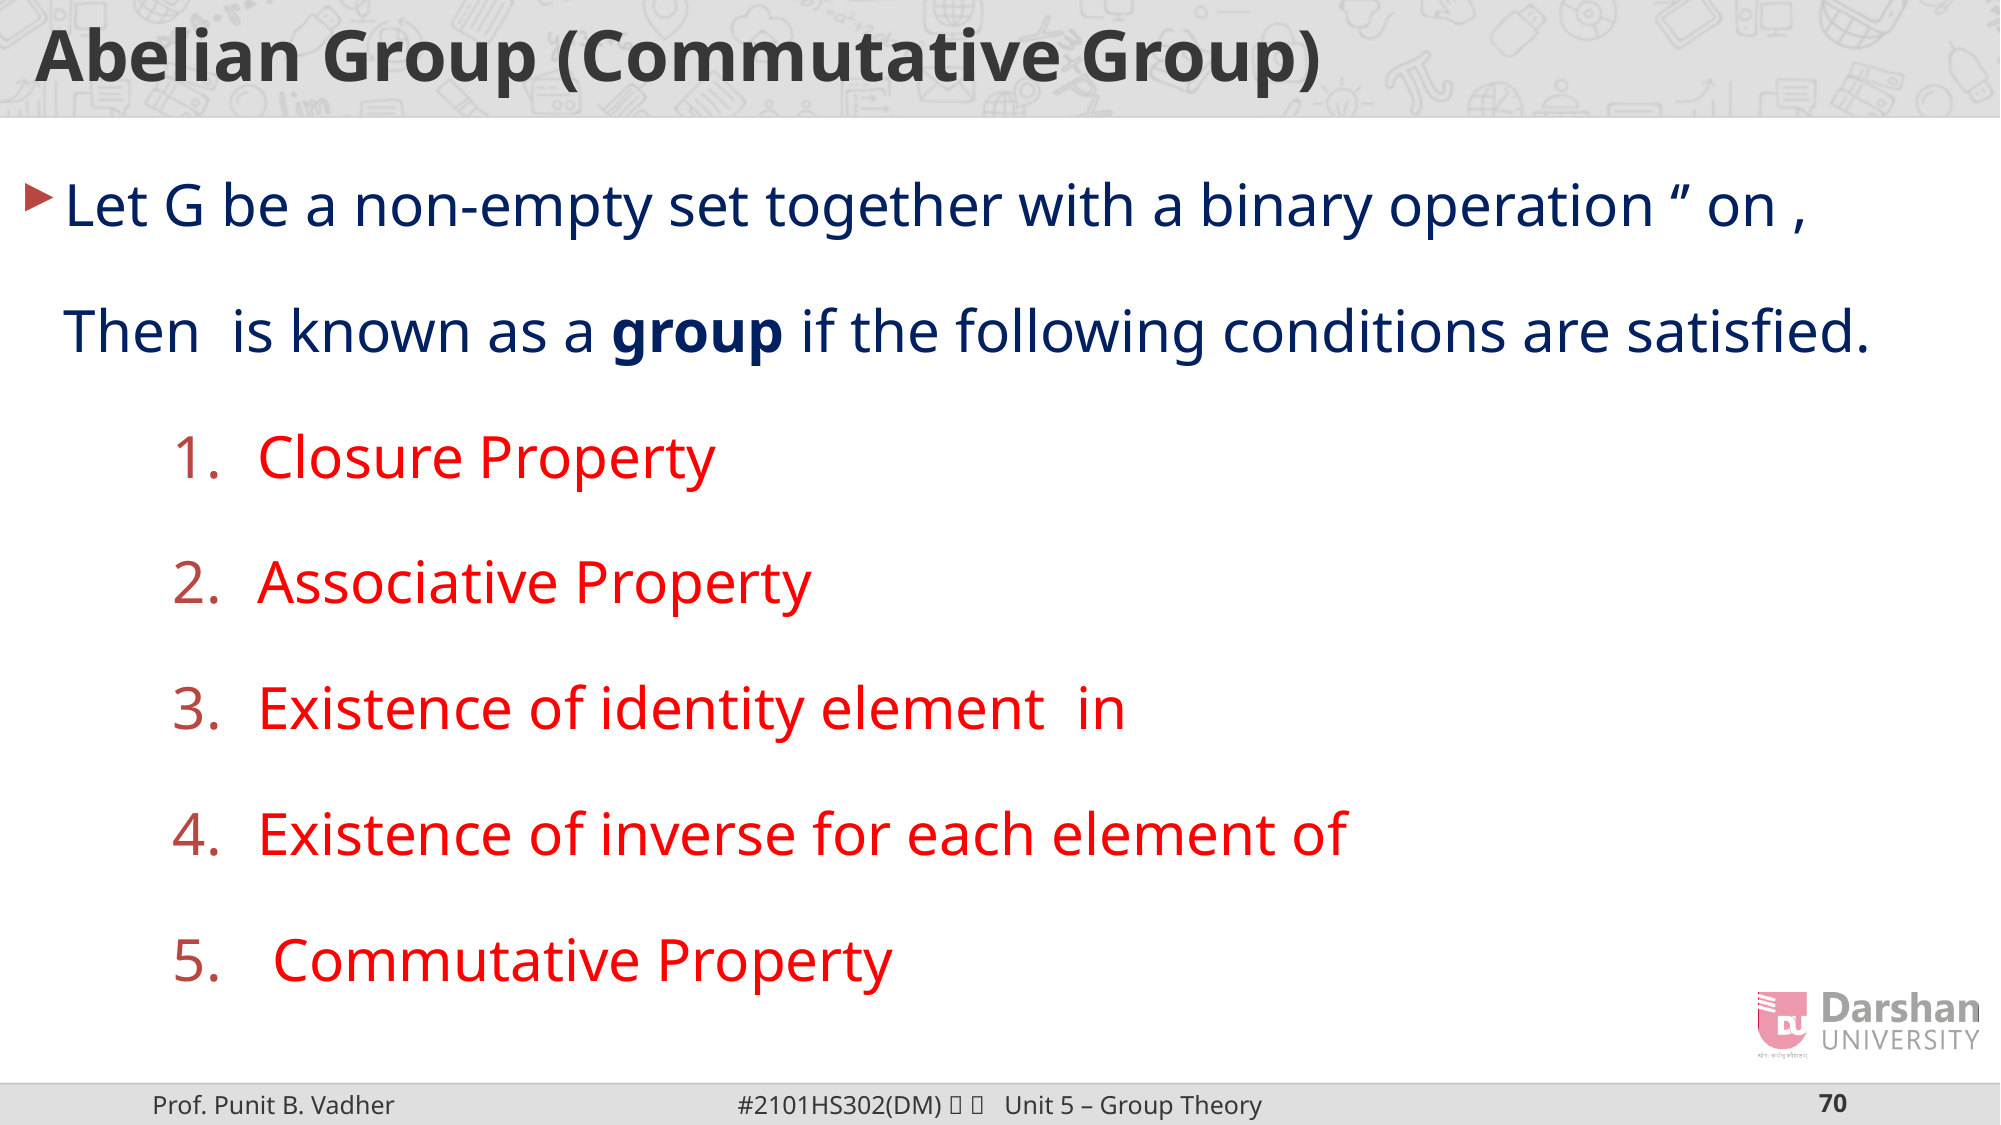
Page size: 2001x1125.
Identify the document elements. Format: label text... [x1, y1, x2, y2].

title Abelian Group (Commutative Group) [0, 0, 2000, 117]
text_box solution [1758, 992, 1979, 1059]
